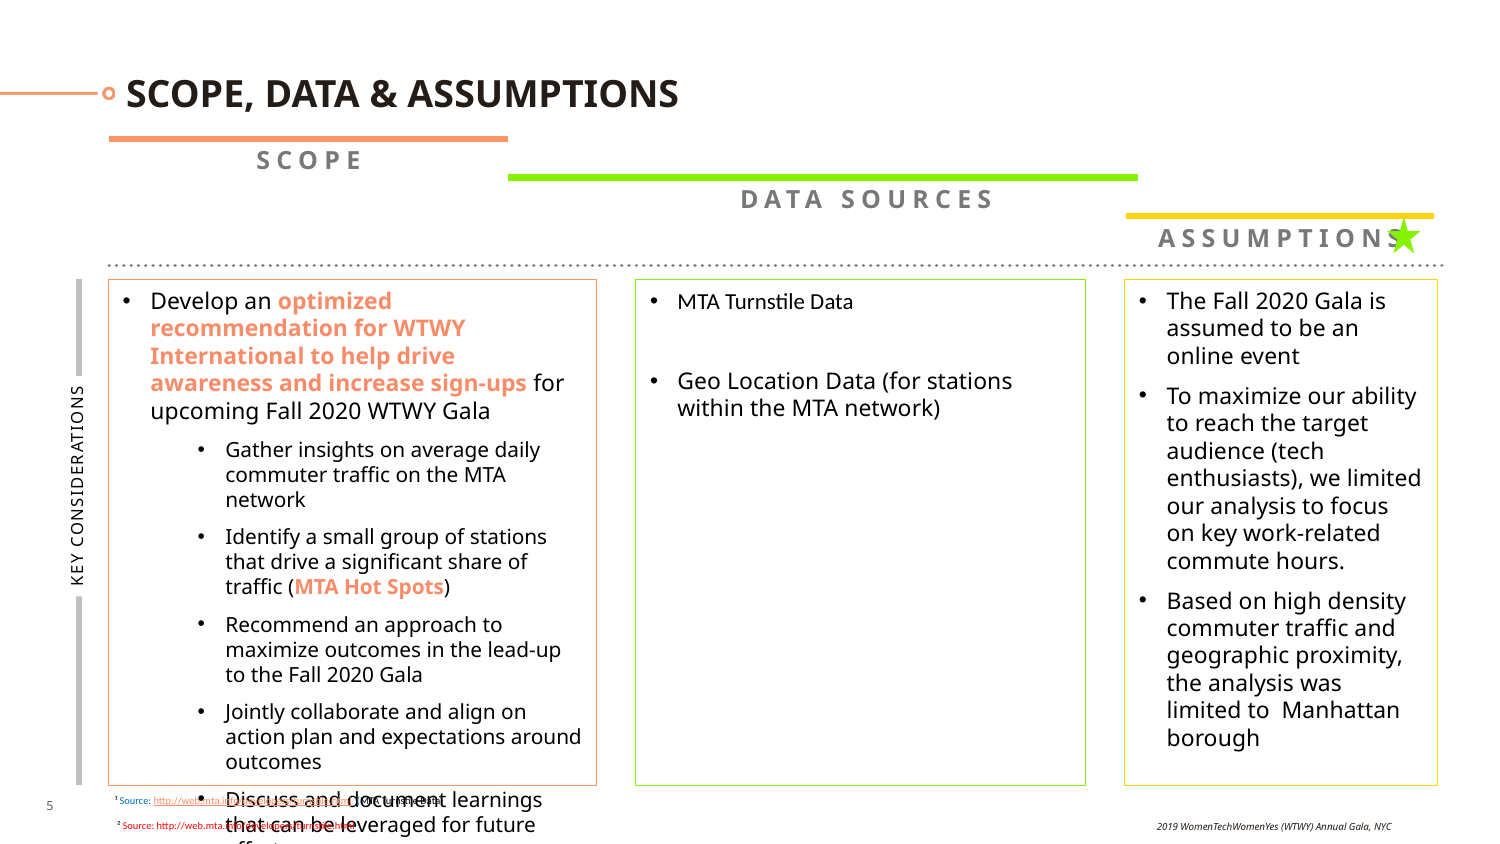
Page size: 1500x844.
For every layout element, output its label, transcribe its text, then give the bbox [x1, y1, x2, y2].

text_box DATA SOURCES [716, 185, 1016, 217]
text_box [1390, 225, 1418, 251]
text_box SCOPE [109, 145, 508, 177]
picture [0, 72, 111, 116]
text_box ASSUMPTIONS [1125, 222, 1435, 255]
text_box 2019 WomenTechWomenYes (WTWY) Annual Gala, NYC [1141, 812, 1477, 844]
text_box MTA Turnstile Data Geo Location Data (for stations within the MTA network) [635, 279, 1086, 786]
text_box KEY CONSIDERATIONS [68, 376, 74, 597]
title SCOPE, DATA & ASSUMPTIONS [111, 7, 1477, 178]
text_box The Fall 2020 Gala is assumed to be an online event To maximize our ability to reach the target audience (tech enthusiasts), we limited our analysis to focus on key work-related commute hours. Based on high density commuter traffic and geographic proximity, the analysis was limited to Manhattan borough [1124, 279, 1438, 786]
text_box ¹ Source: http://web.mta.info/developers/turnstile.html (MTA Turnstile Data) ² Source: http://web.mta.info/developers/turnstile.html [100, 786, 1448, 844]
text_box Develop an optimized recommendation for WTWY International to help drive awareness and increase sign-ups for upcoming Fall 2020 WTWY Gala Gather insights on average daily commuter traffic on the MTA network Identify a small group of stations that drive a significant share of traffic (MTA Hot Spots) Recommend an approach to maximize outcomes in the lead-up to the Fall 2020 Gala Jointly collaborate and align on action plan and expectations around outcomes Discuss and document learnings that can be leveraged for future efforts [108, 279, 597, 786]
